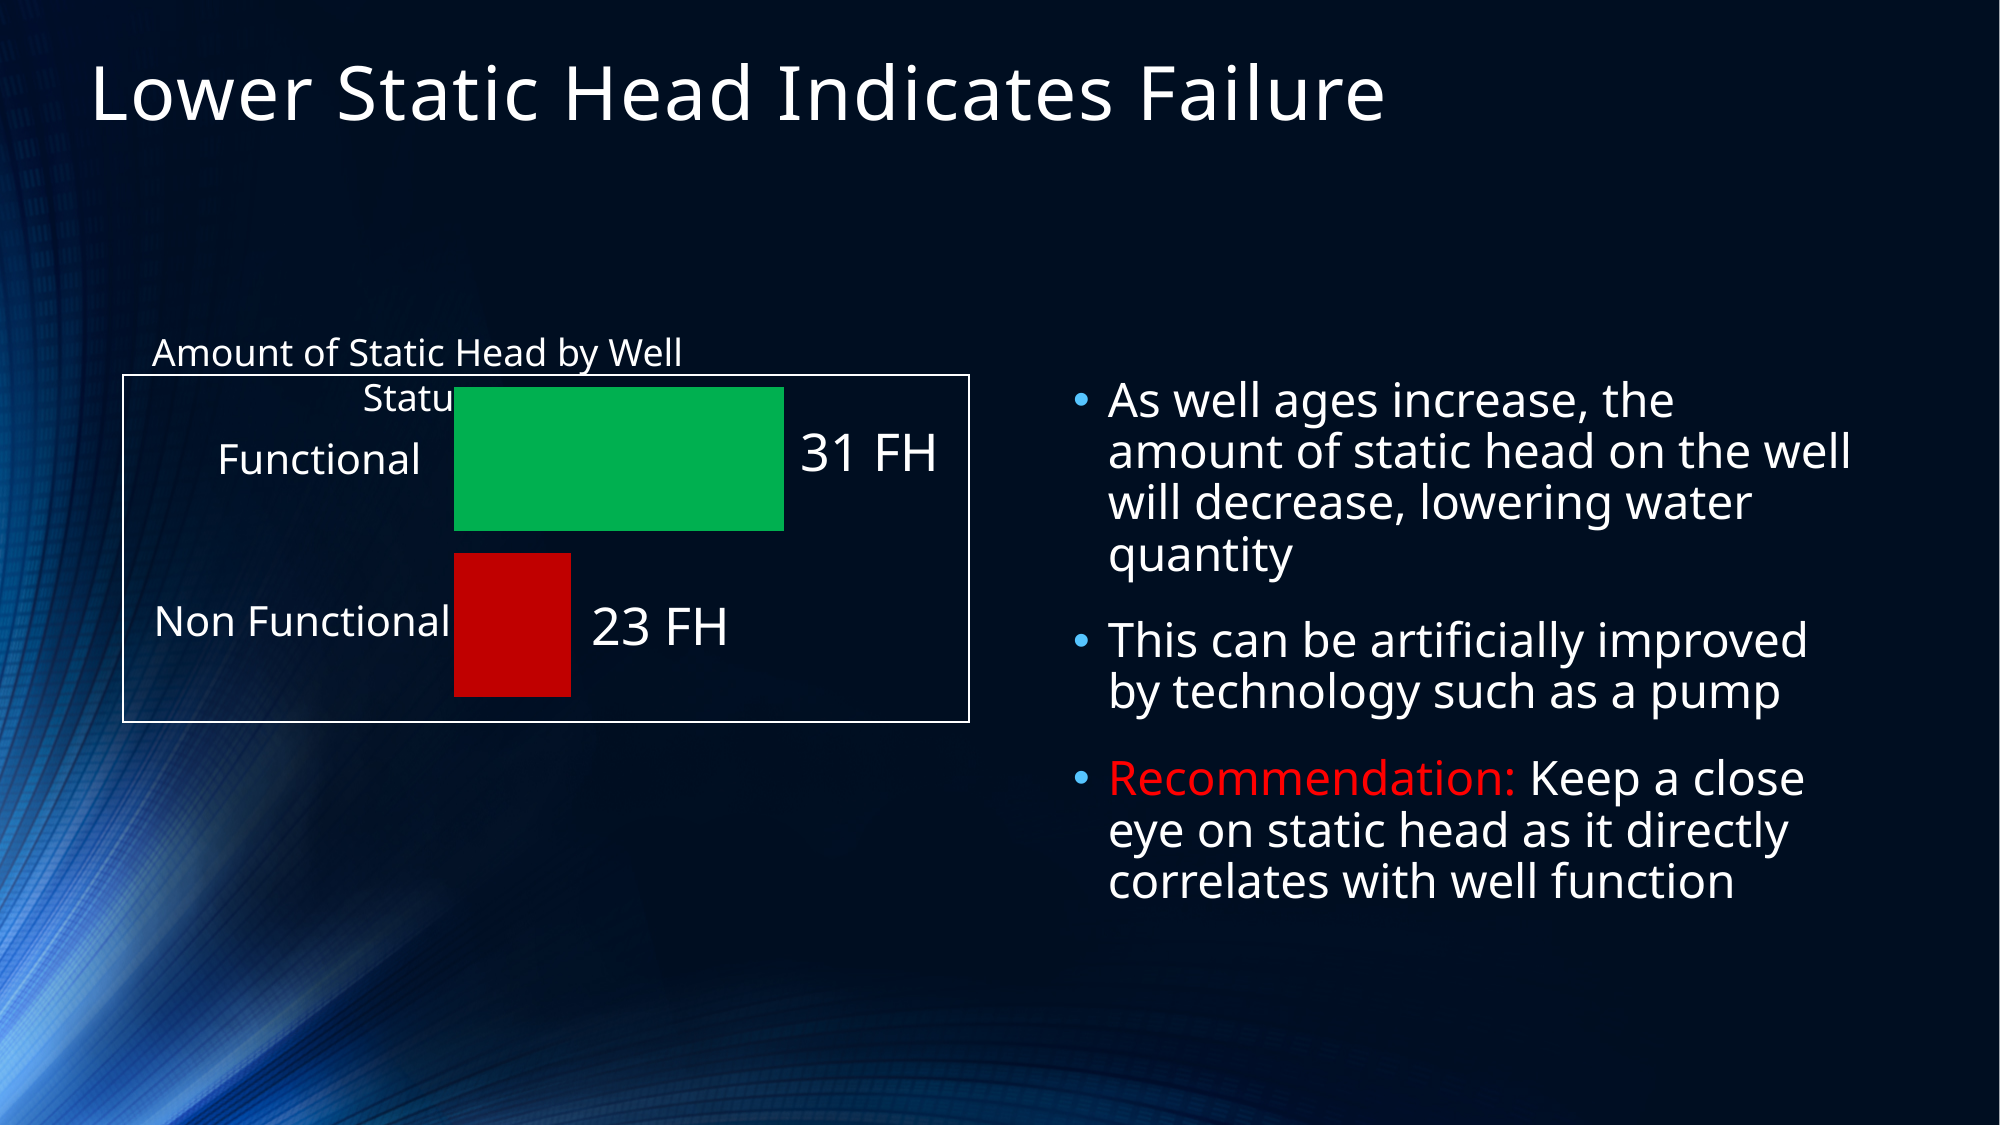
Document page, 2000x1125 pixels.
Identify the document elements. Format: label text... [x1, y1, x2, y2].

picture [0, 0, 2000, 1125]
list As well ages increase, the amount of static head on the well will decrease, lowering water quantity This can be artificially improved by technology such as a pump Recommendation: Keep a close eye on static head as it directly correlates with well function [1058, 368, 1871, 921]
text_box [101, 321, 1066, 722]
text_box Lower Static Head Indicates Failure [74, 31, 1813, 144]
